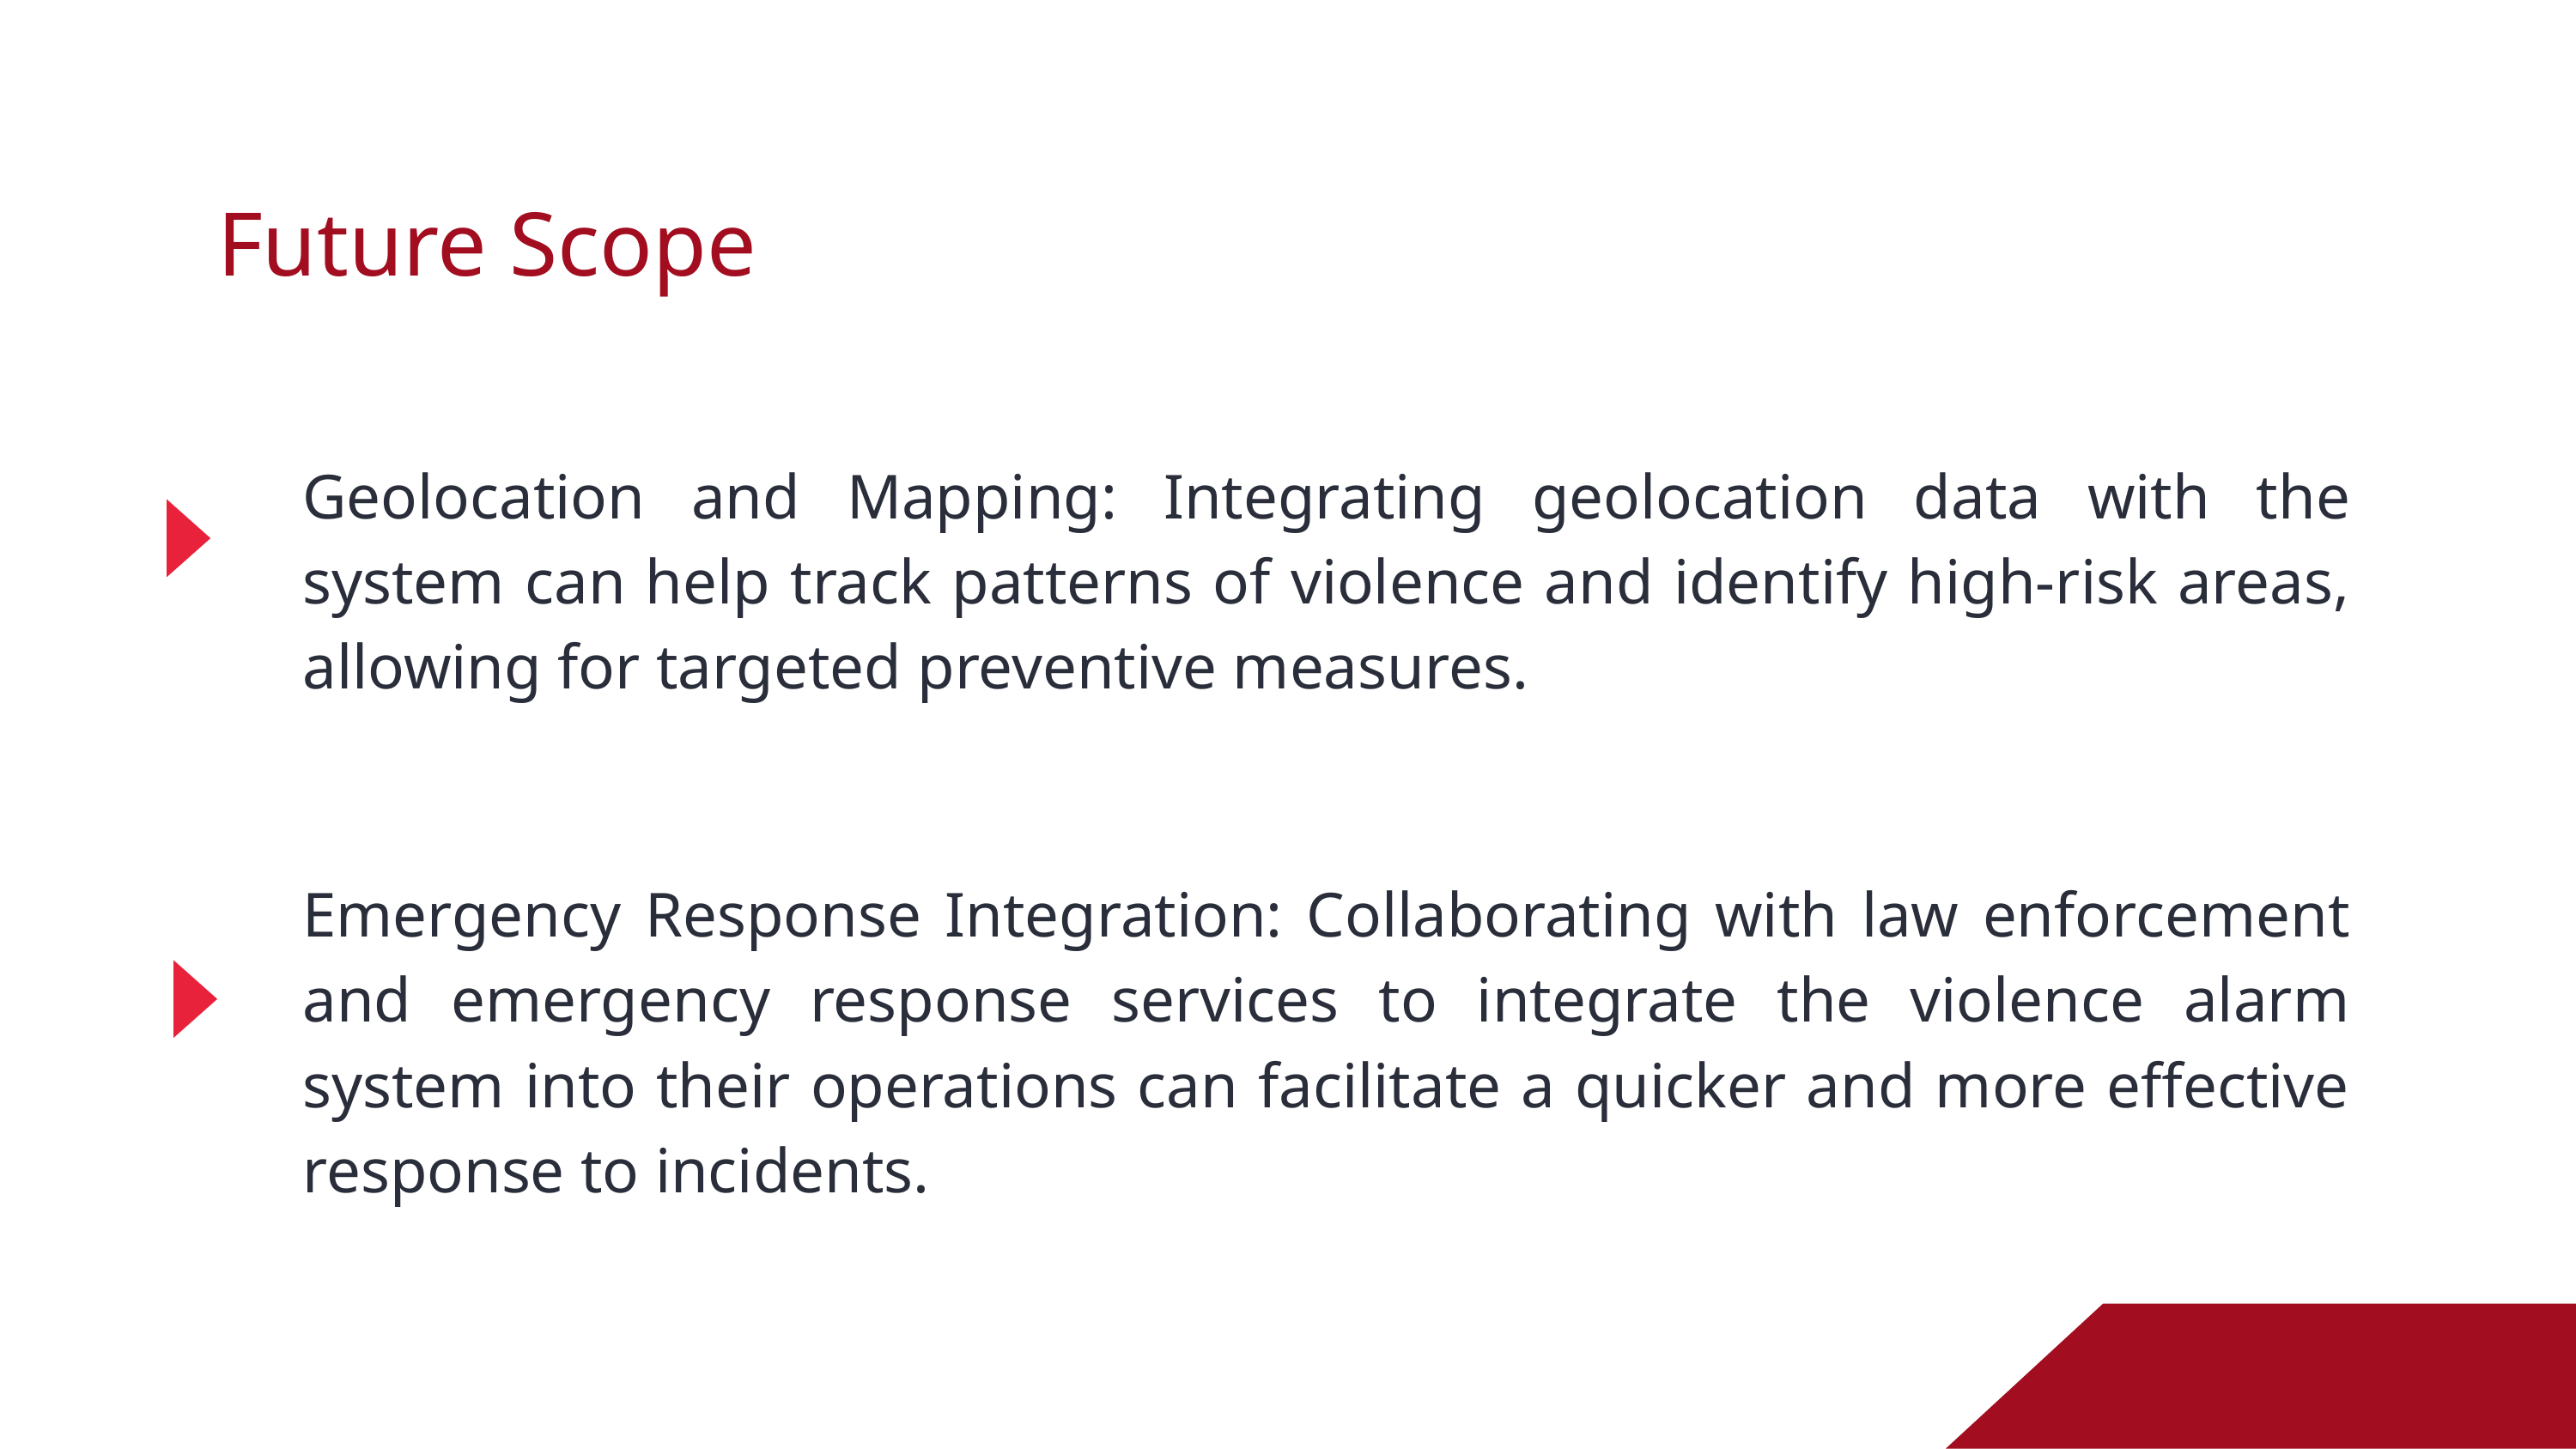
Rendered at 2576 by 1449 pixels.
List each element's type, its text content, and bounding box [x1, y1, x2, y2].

text_box Future Scope [217, 188, 1160, 294]
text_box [149, 516, 228, 561]
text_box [156, 977, 235, 1022]
text_box Geolocation and Mapping: Integrating geolocation data with the system can help track patterns of violence and identify high-risk areas, allowing for targeted preventive measures. [302, 446, 2352, 701]
text_box Emergency Response Integration: Collaborating with law enforcement and emergency response services to integrate the violence alarm system into their operations can facilitate a quicker and more effective response to incidents. [302, 864, 2352, 1205]
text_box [1945, 1303, 2576, 1449]
